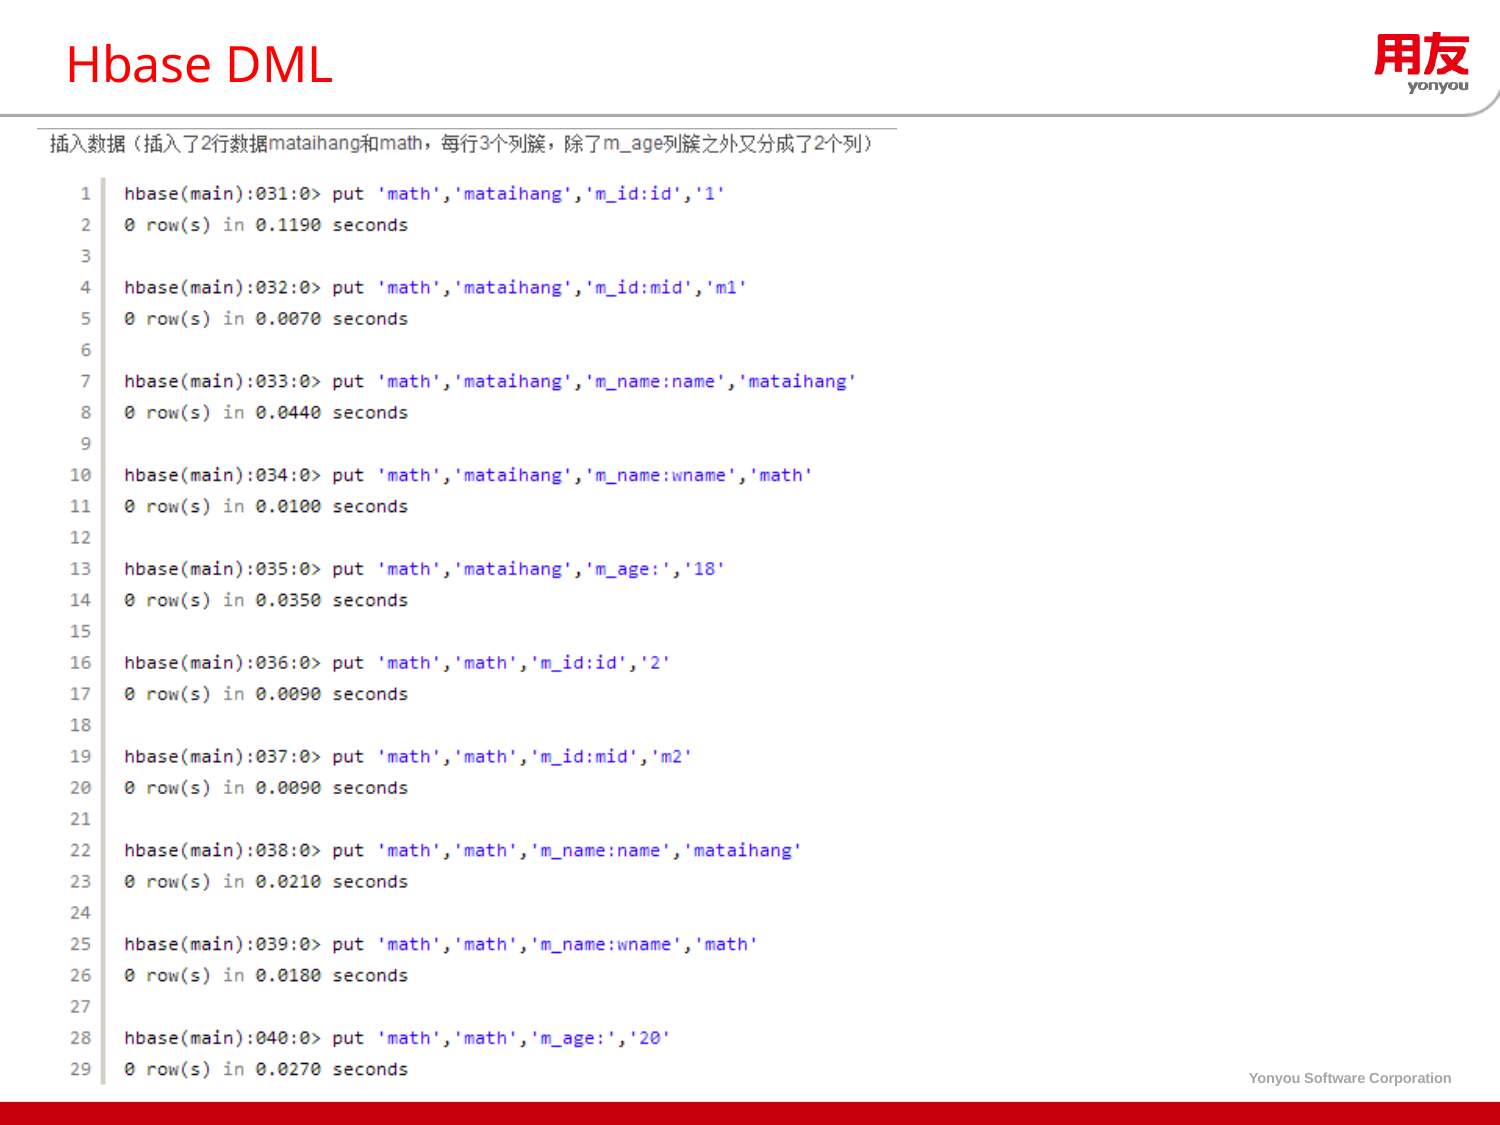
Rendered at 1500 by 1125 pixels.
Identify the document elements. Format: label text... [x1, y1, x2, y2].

title Hbase DML [50, 25, 1263, 95]
picture [0, 32, 1500, 117]
picture [37, 127, 898, 1088]
